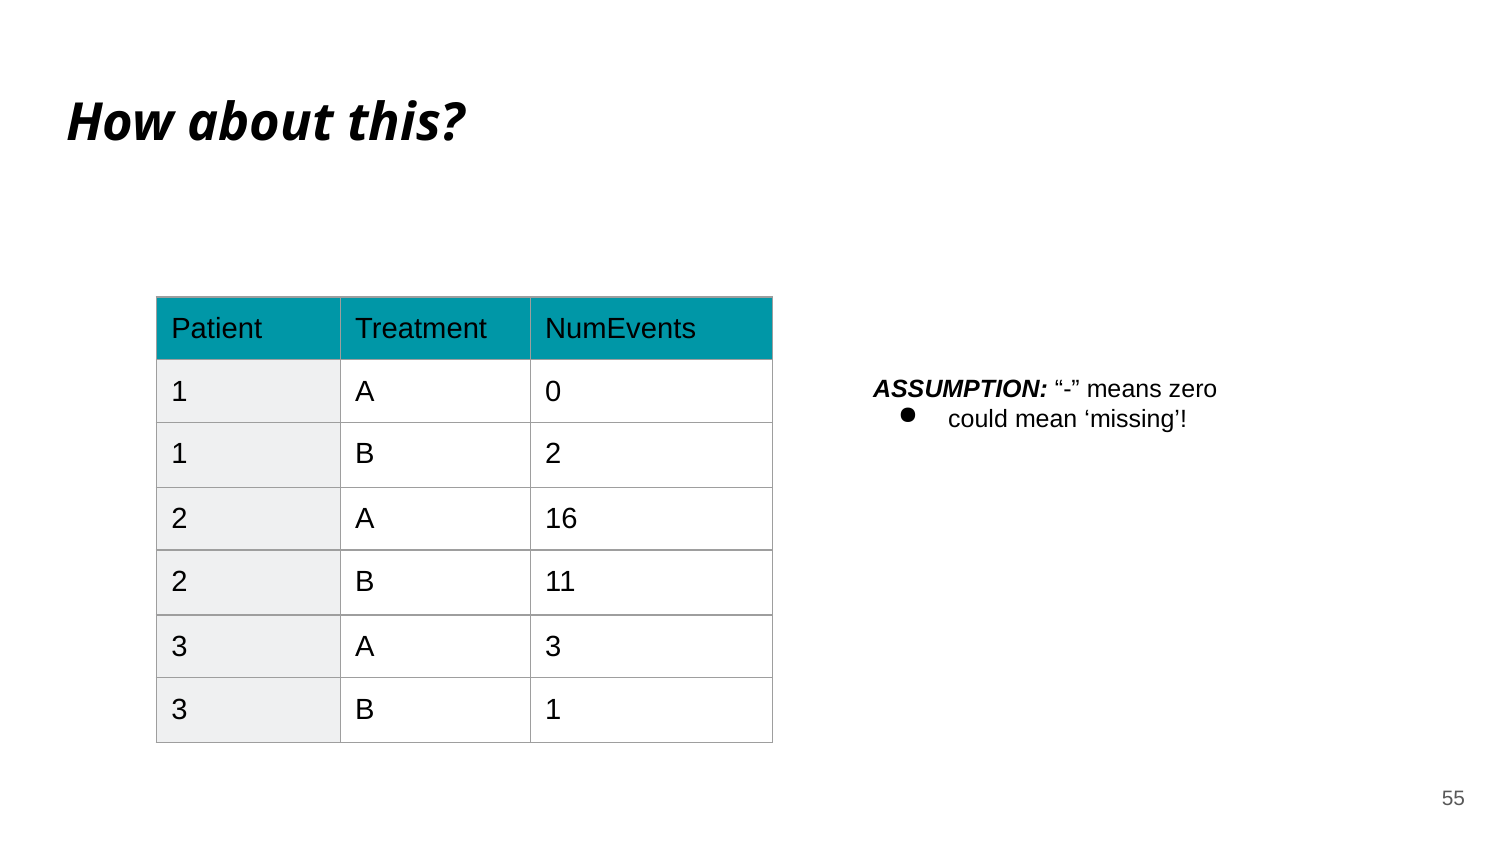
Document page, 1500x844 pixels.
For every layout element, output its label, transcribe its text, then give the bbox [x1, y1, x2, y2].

table_cell 1 [157, 423, 340, 487]
table_cell A [341, 488, 530, 549]
table_cell B [341, 423, 530, 487]
text_box ASSUMPTION: “-” means zero could mean ‘missing’! [858, 357, 1325, 447]
table_cell 3 [531, 616, 772, 677]
table_header Treatment [341, 298, 530, 359]
table_cell B [341, 551, 530, 614]
table_cell 1 [157, 360, 340, 422]
table_cell 2 [531, 423, 772, 487]
table_cell B [341, 678, 530, 742]
table_cell 1 [531, 678, 772, 742]
title How about this? [50, 72, 1450, 168]
table_header Patient [157, 298, 340, 359]
table_cell 16 [531, 488, 772, 549]
table_cell A [341, 616, 530, 677]
table_header NumEvents [531, 298, 772, 359]
table_cell 0 [531, 360, 772, 422]
table_cell 3 [157, 616, 340, 677]
table_cell 2 [157, 551, 340, 614]
table_cell 11 [531, 551, 772, 614]
slide_number 55 [1424, 770, 1481, 824]
table_cell A [341, 360, 530, 422]
table_cell 2 [157, 488, 340, 549]
table_cell 3 [157, 678, 340, 742]
